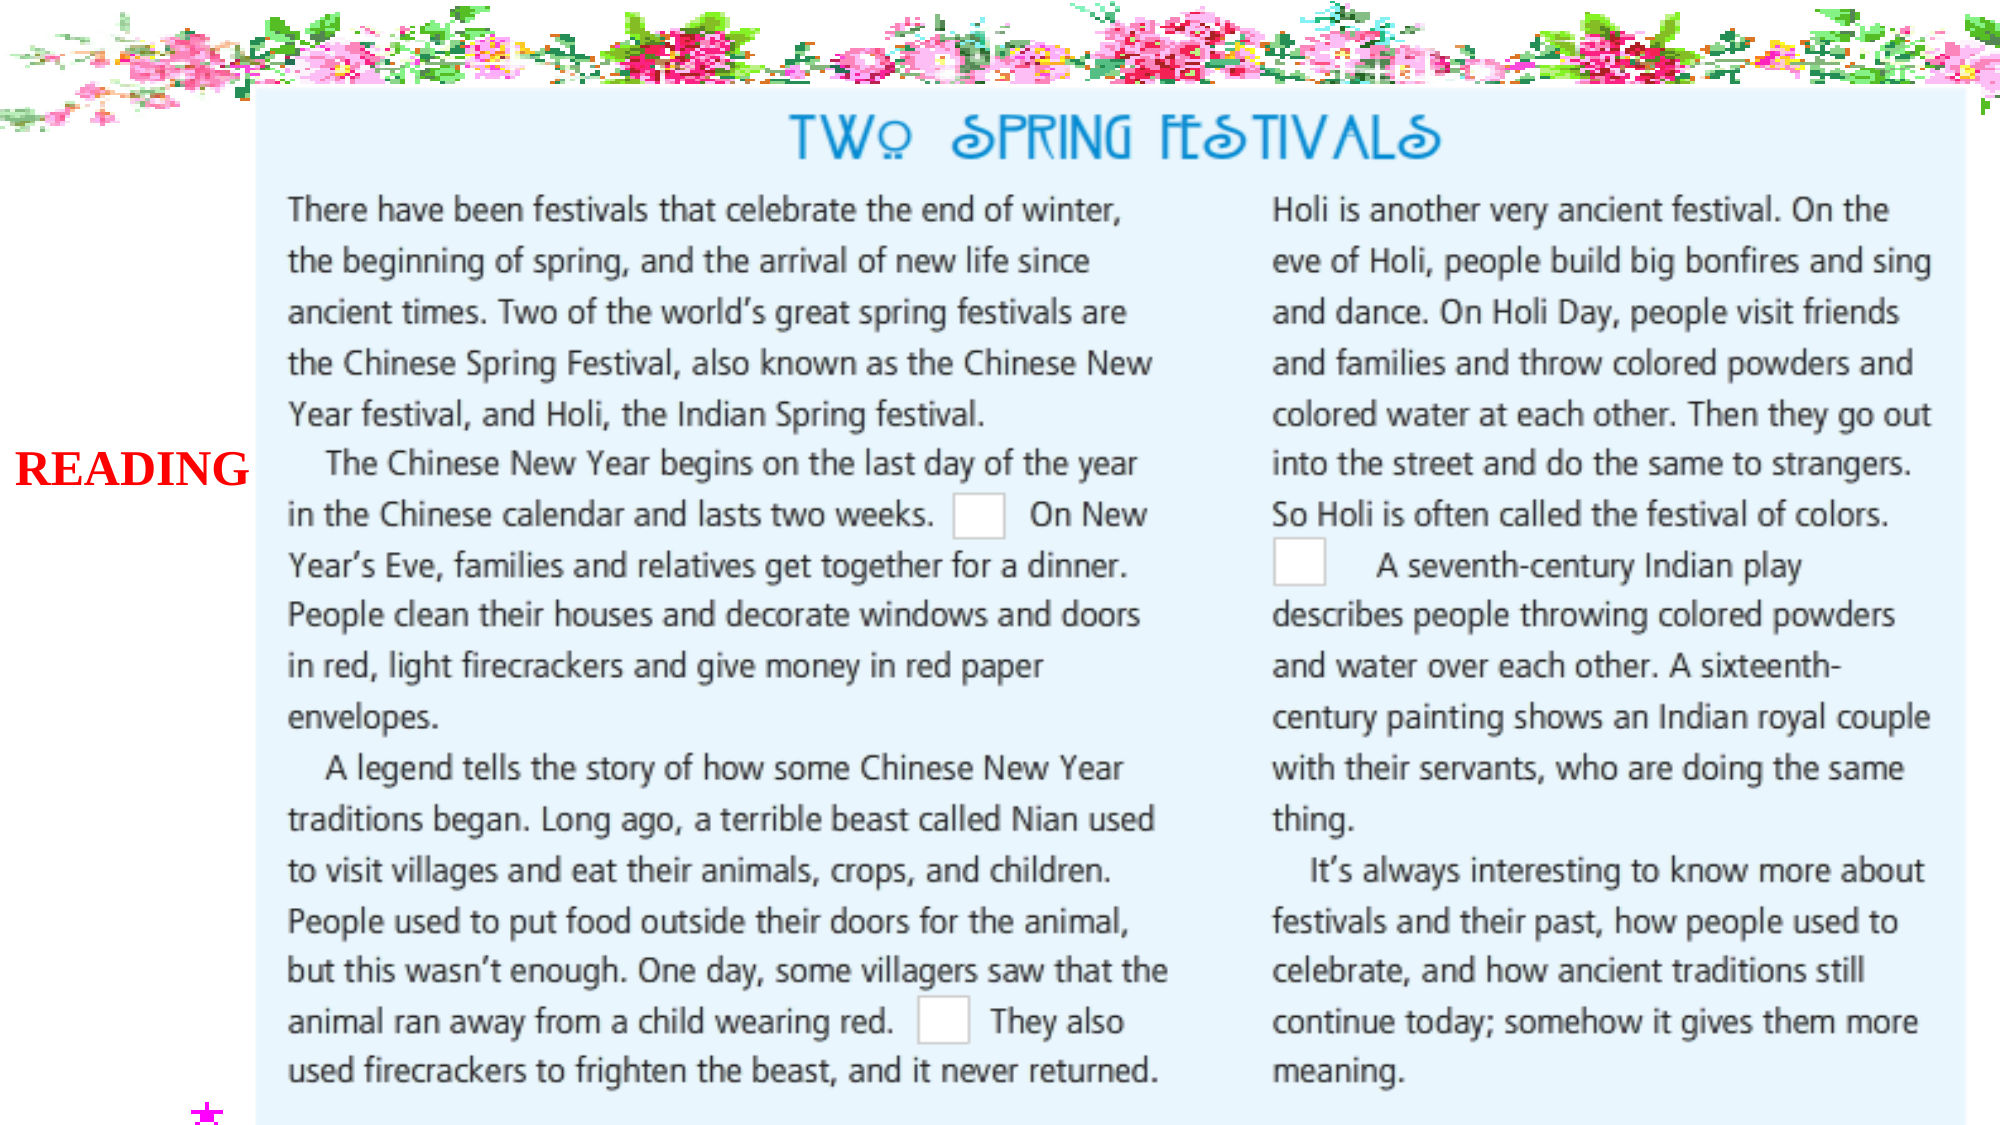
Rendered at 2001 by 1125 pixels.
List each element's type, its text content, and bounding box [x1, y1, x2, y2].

picture [0, 1, 2000, 1125]
text_box READING [0, 427, 254, 503]
